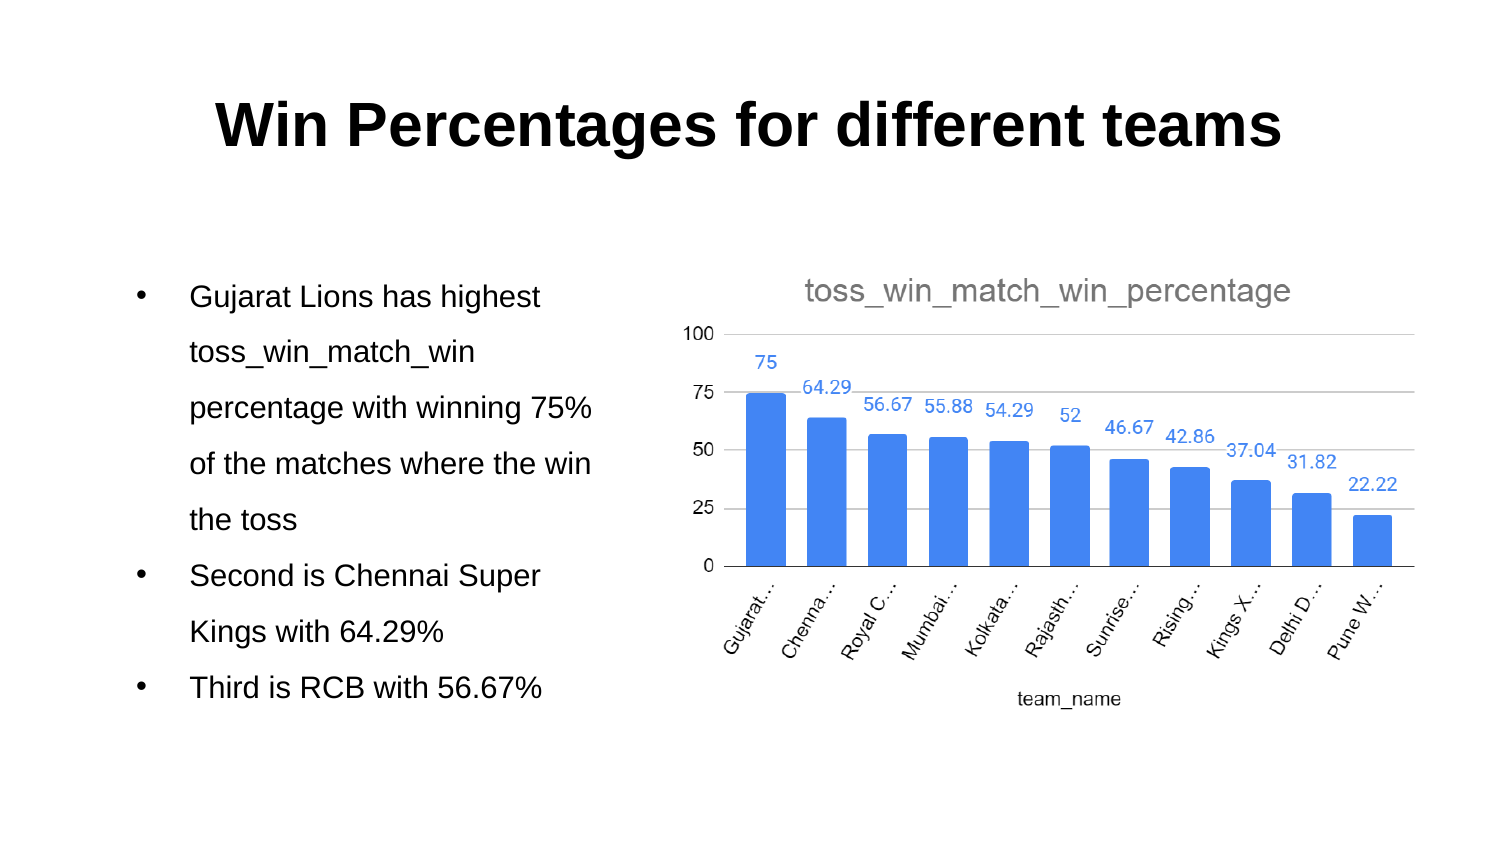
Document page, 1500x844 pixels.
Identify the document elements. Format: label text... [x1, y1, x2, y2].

picture [657, 251, 1438, 733]
title Win Percentages for different teams [103, 44, 1397, 208]
list Gujarat Lions has highest toss_win_match_win percentage with winning 75% of the matches where the win the toss Second is Chennai Super Kings with 64.29% Third is RCB with 56.67% [103, 251, 617, 760]
